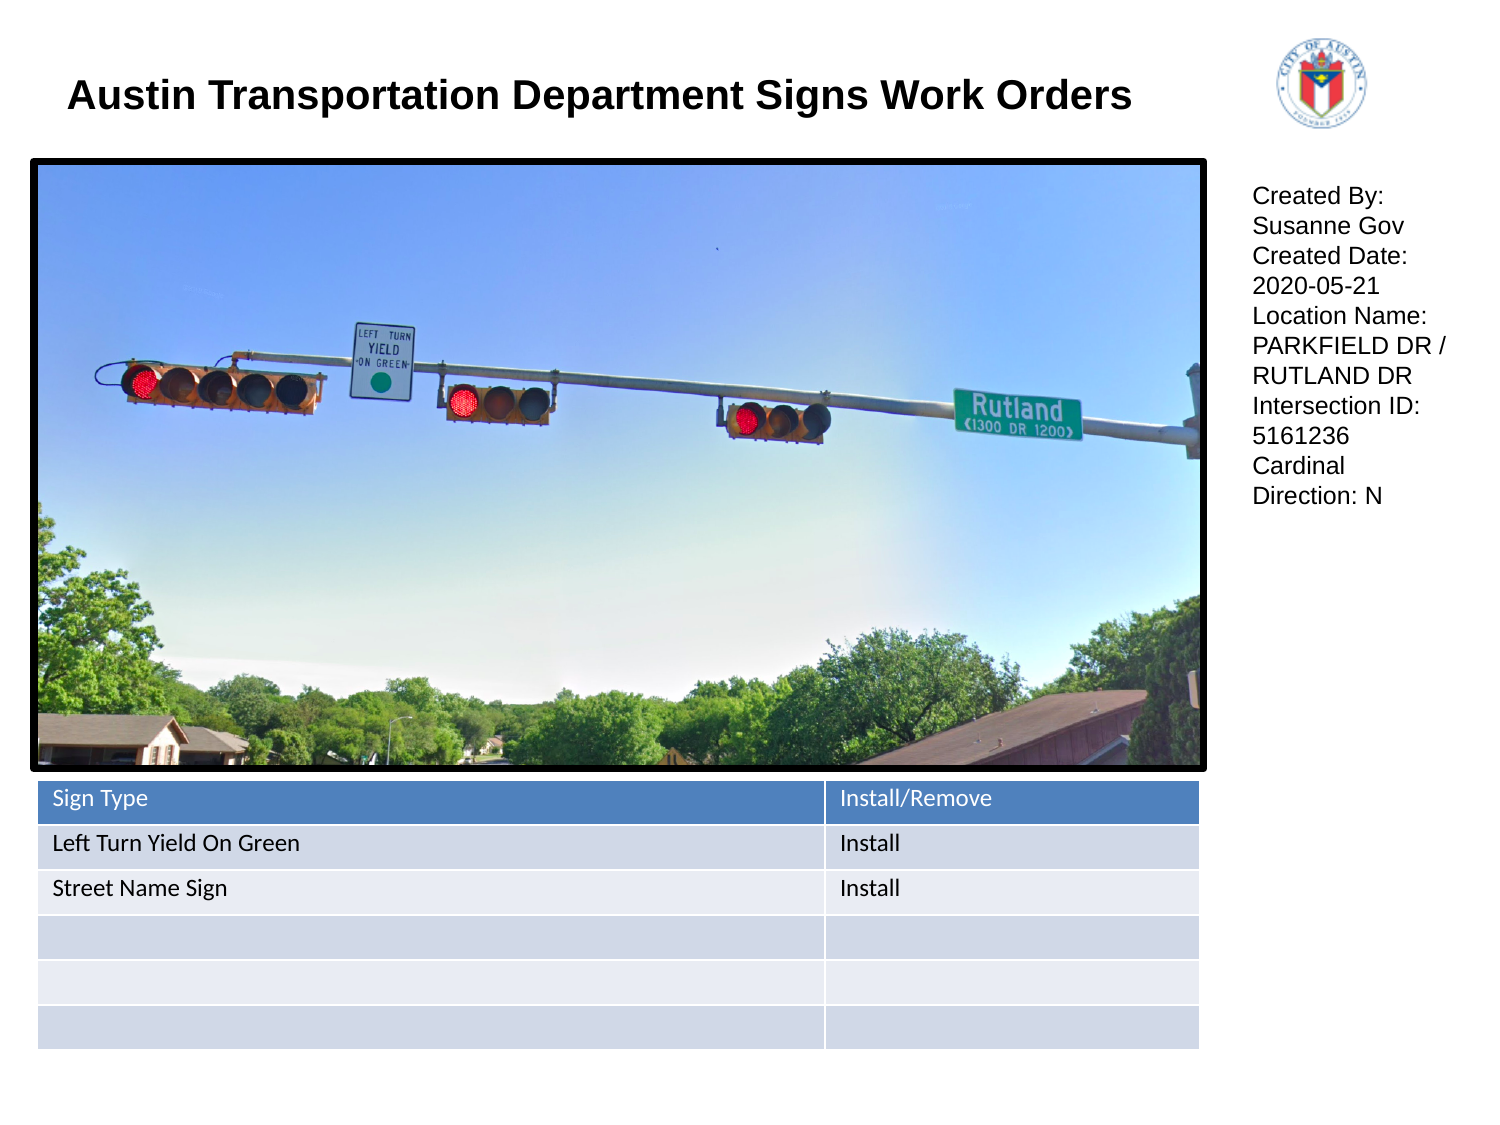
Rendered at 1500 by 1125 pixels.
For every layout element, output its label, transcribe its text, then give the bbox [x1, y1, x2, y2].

table_cell [826, 1006, 1199, 1049]
table_cell Install [826, 871, 1199, 914]
text_box Austin Transportation Department Signs Work Orders [51, 60, 1149, 125]
picture [37, 164, 1201, 766]
table_cell [826, 916, 1199, 959]
table_cell Install [826, 826, 1199, 869]
table_cell [38, 961, 824, 1004]
table_cell Street Name Sign [38, 871, 824, 914]
text_box Created By: Susanne Gov Created Date: 2020-05-21 Location Name: PARKFIELD DR / RUTLAND DR Intersection ID: 5161236 Cardinal Direction: N [1237, 172, 1463, 517]
table_cell [826, 961, 1199, 1004]
table_header Install/Remove [826, 781, 1199, 824]
table_cell Left Turn Yield On Green [38, 826, 824, 869]
table_header Sign Type [38, 781, 824, 824]
picture [1274, 37, 1369, 132]
table_cell [38, 916, 824, 959]
table_cell [38, 1006, 824, 1049]
